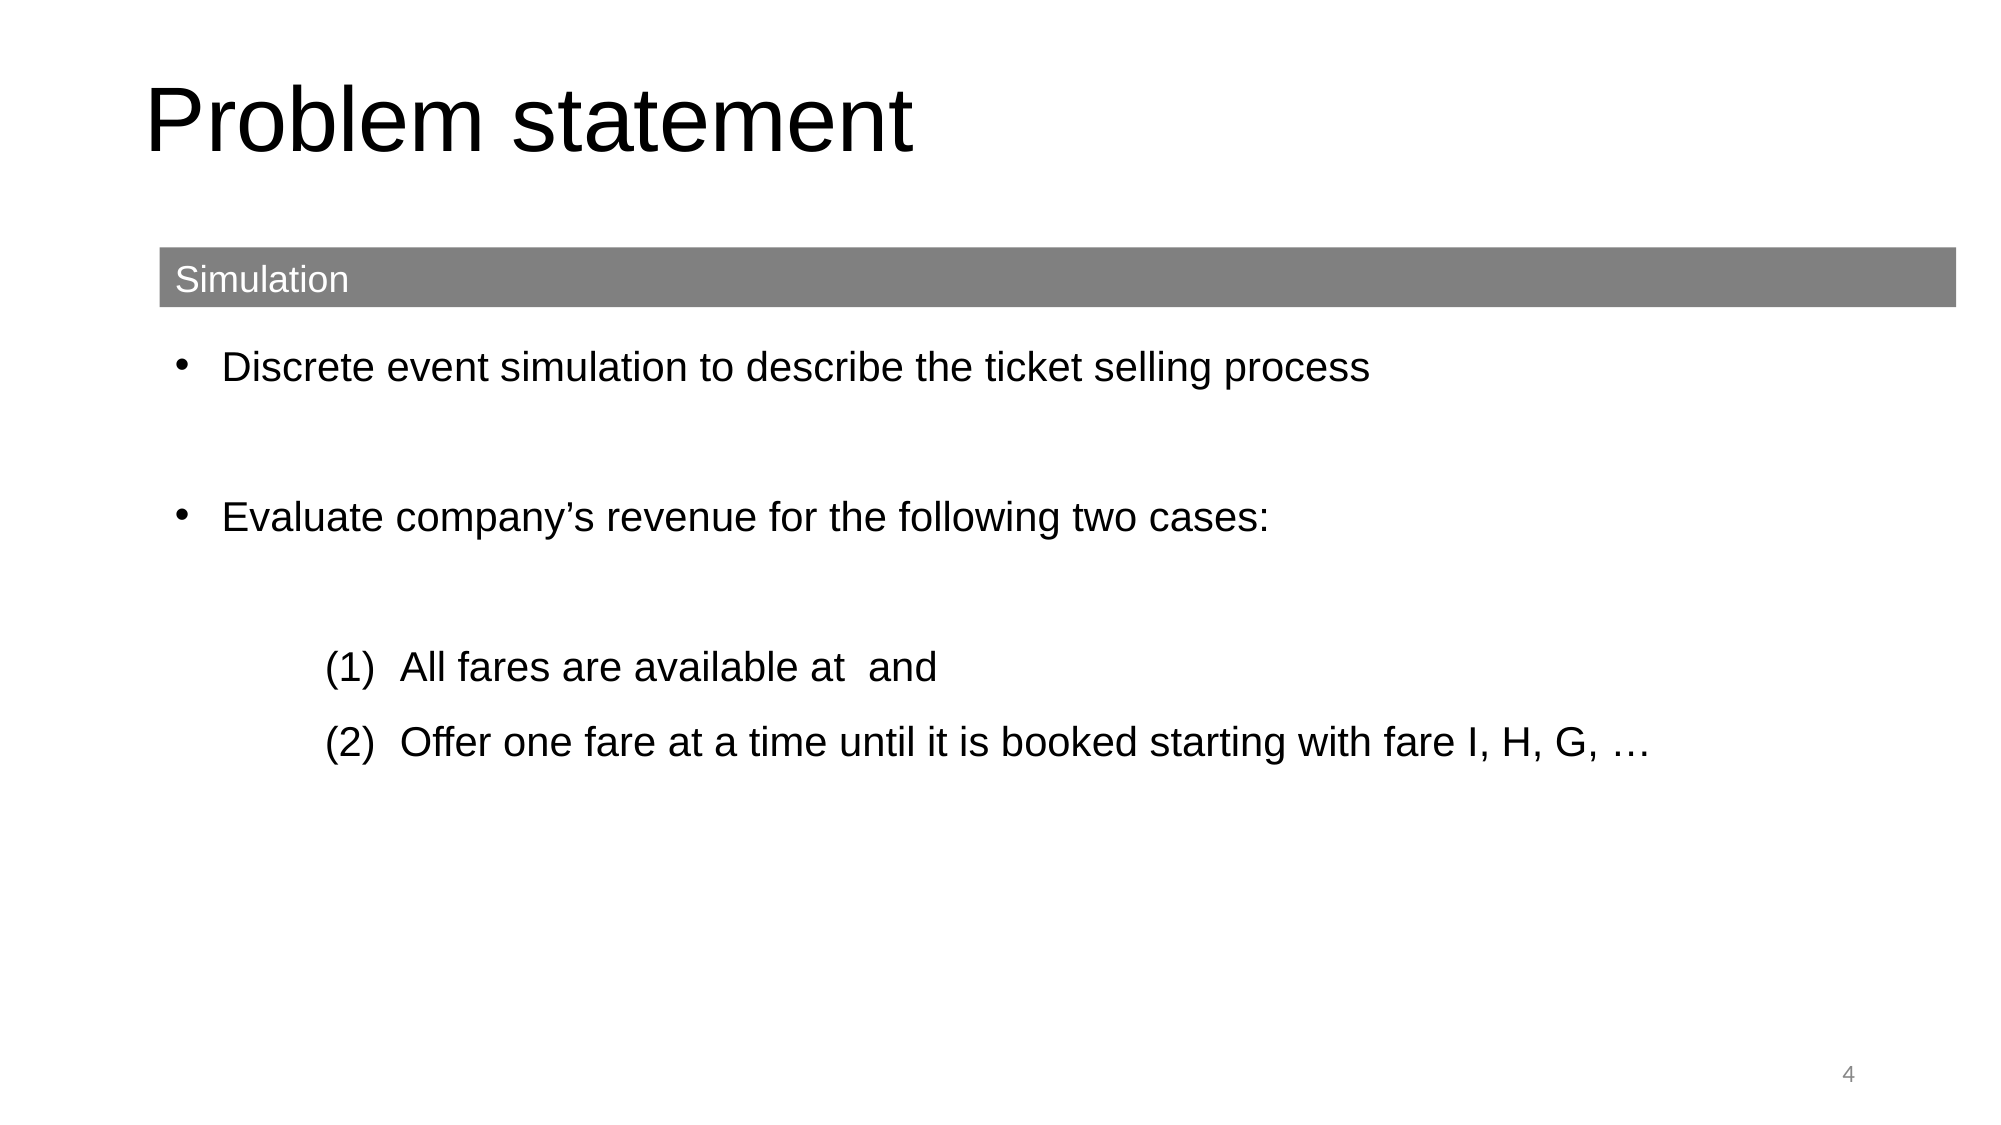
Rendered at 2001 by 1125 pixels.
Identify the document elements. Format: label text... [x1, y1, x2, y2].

slide_number 4 [1819, 1051, 1863, 1094]
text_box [159, 247, 1957, 308]
title Problem statement [136, 12, 1863, 231]
